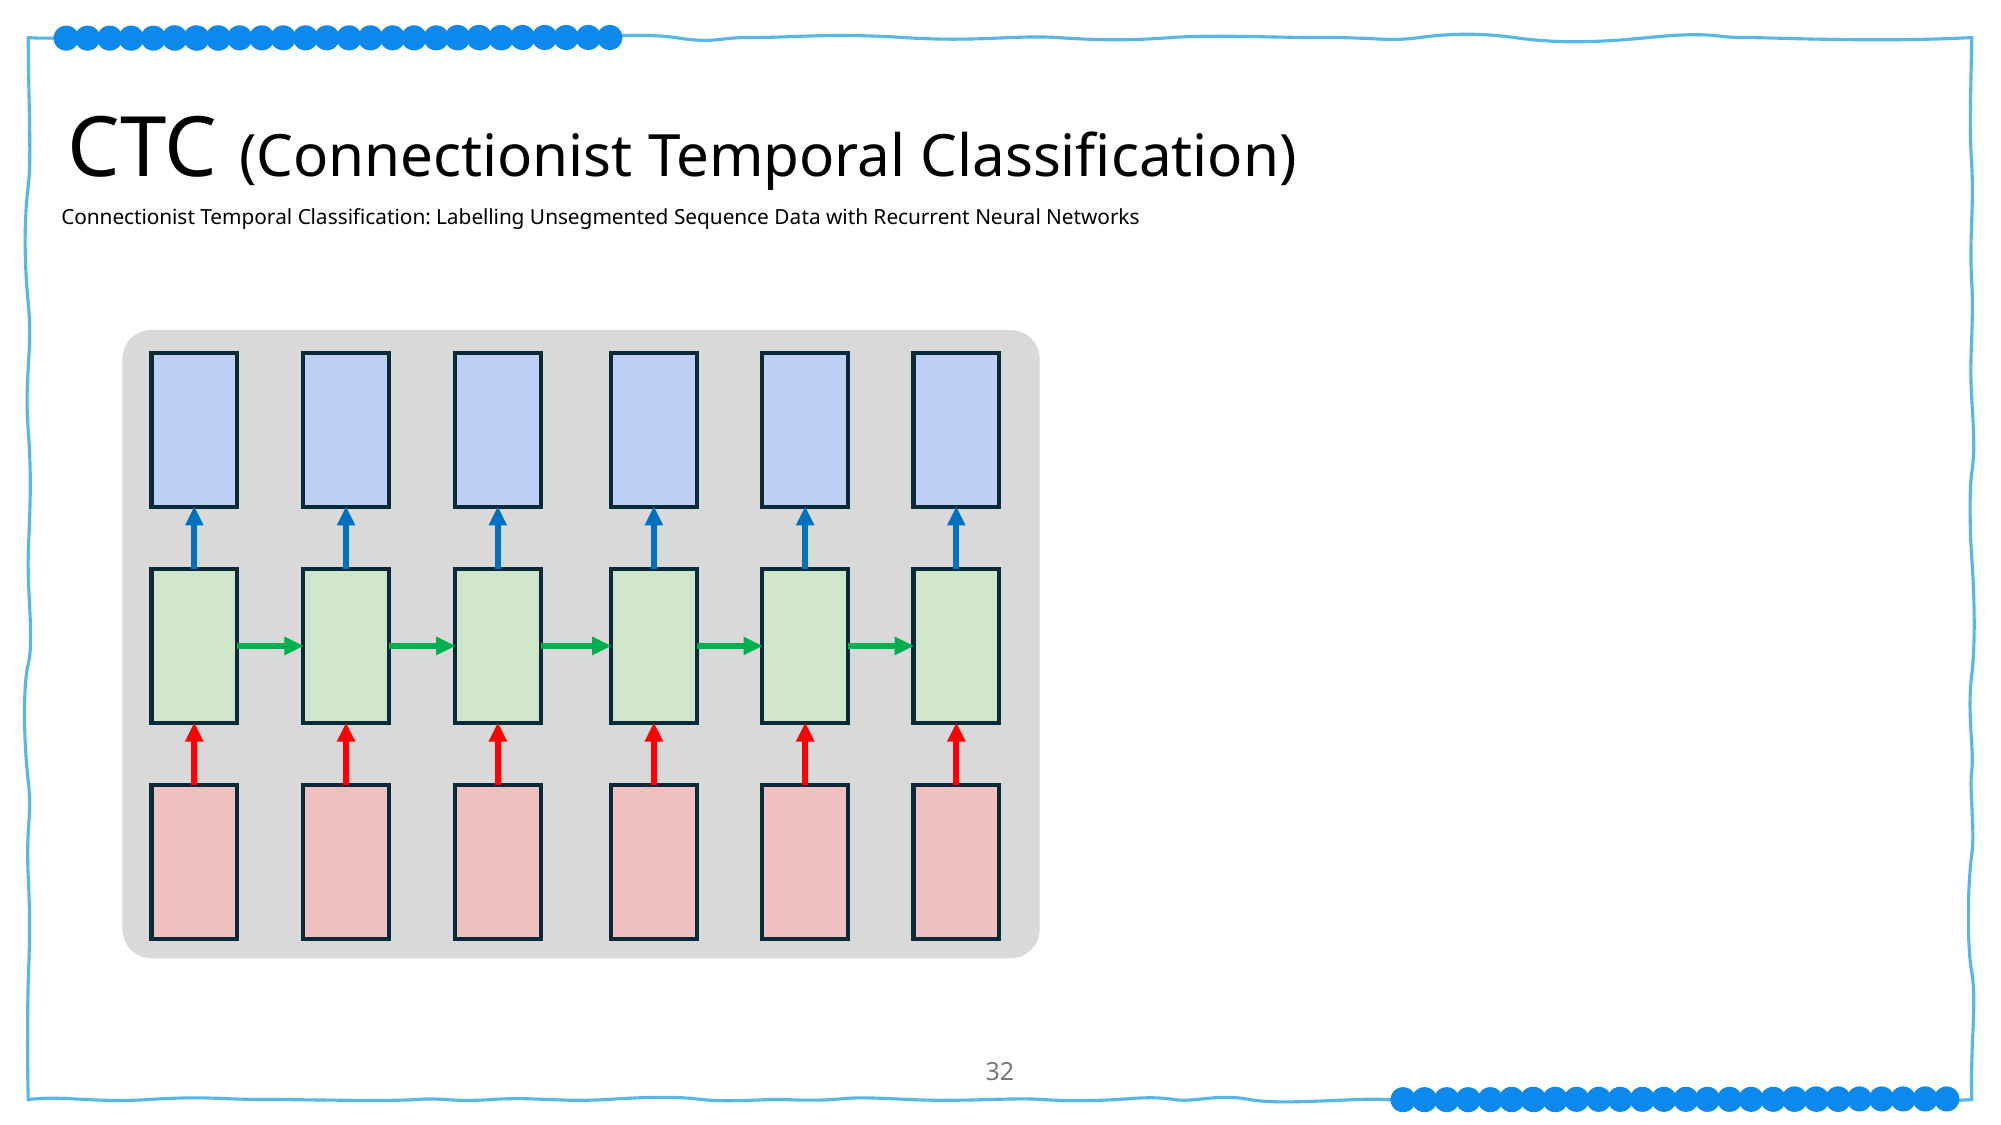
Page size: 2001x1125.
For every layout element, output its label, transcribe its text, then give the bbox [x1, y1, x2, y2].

slide_number 31 [1094, 1099, 1225, 1103]
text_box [53, 24, 623, 52]
text_box Connectionist Temporal Classification: Labelling Unsegmented Sequence Data with Recurrent Neural Networks [46, 196, 1160, 237]
text_box [22, 32, 1976, 1104]
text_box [1389, 1085, 1960, 1113]
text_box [121, 329, 1041, 959]
